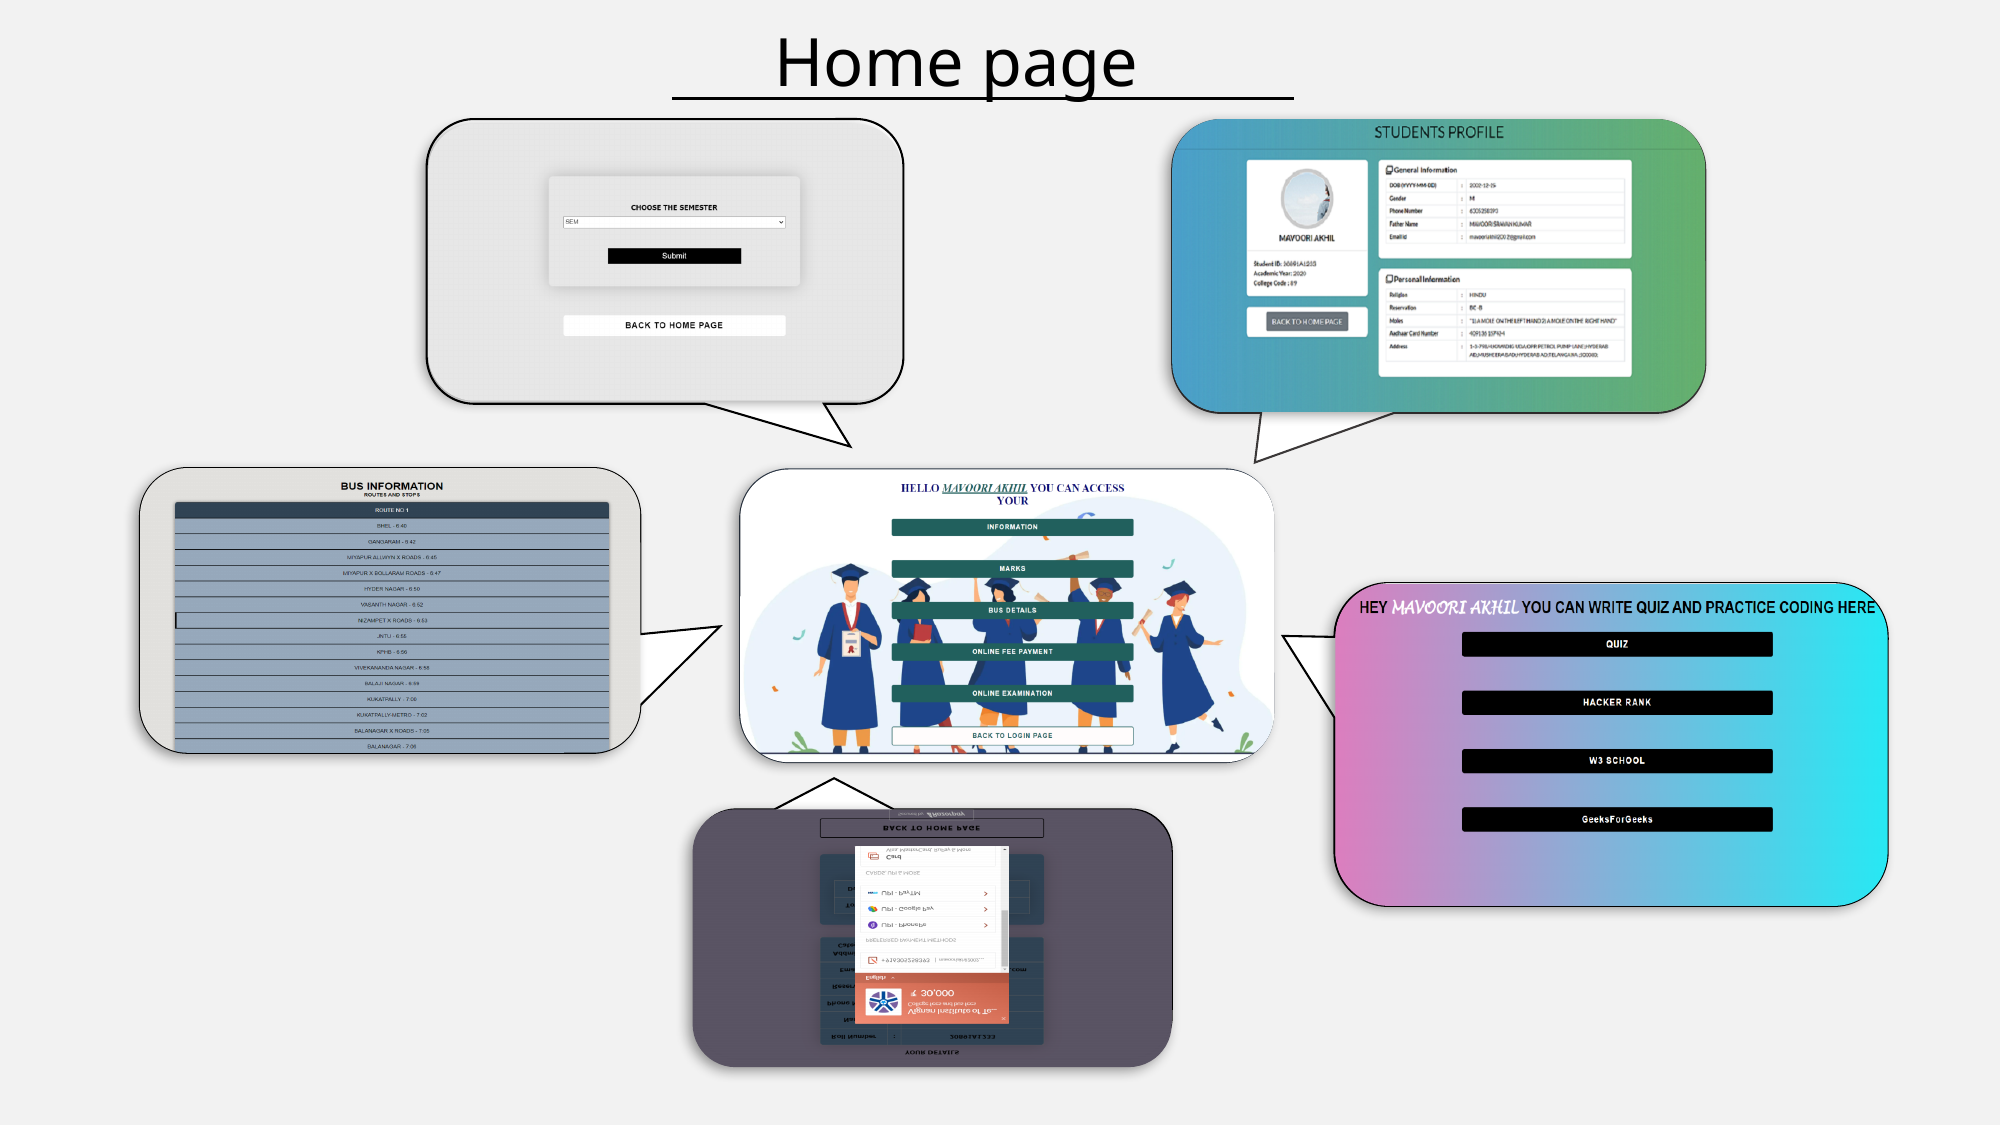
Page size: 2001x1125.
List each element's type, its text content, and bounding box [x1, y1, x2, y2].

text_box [78, 104, 1910, 1088]
picture [692, 809, 1172, 1068]
picture [740, 469, 1275, 763]
text_box Home page [690, 100, 1276, 104]
picture [1335, 583, 1888, 906]
picture [139, 468, 641, 753]
picture [1172, 119, 1706, 412]
text_box Home page [690, 12, 1276, 97]
picture [428, 123, 903, 401]
